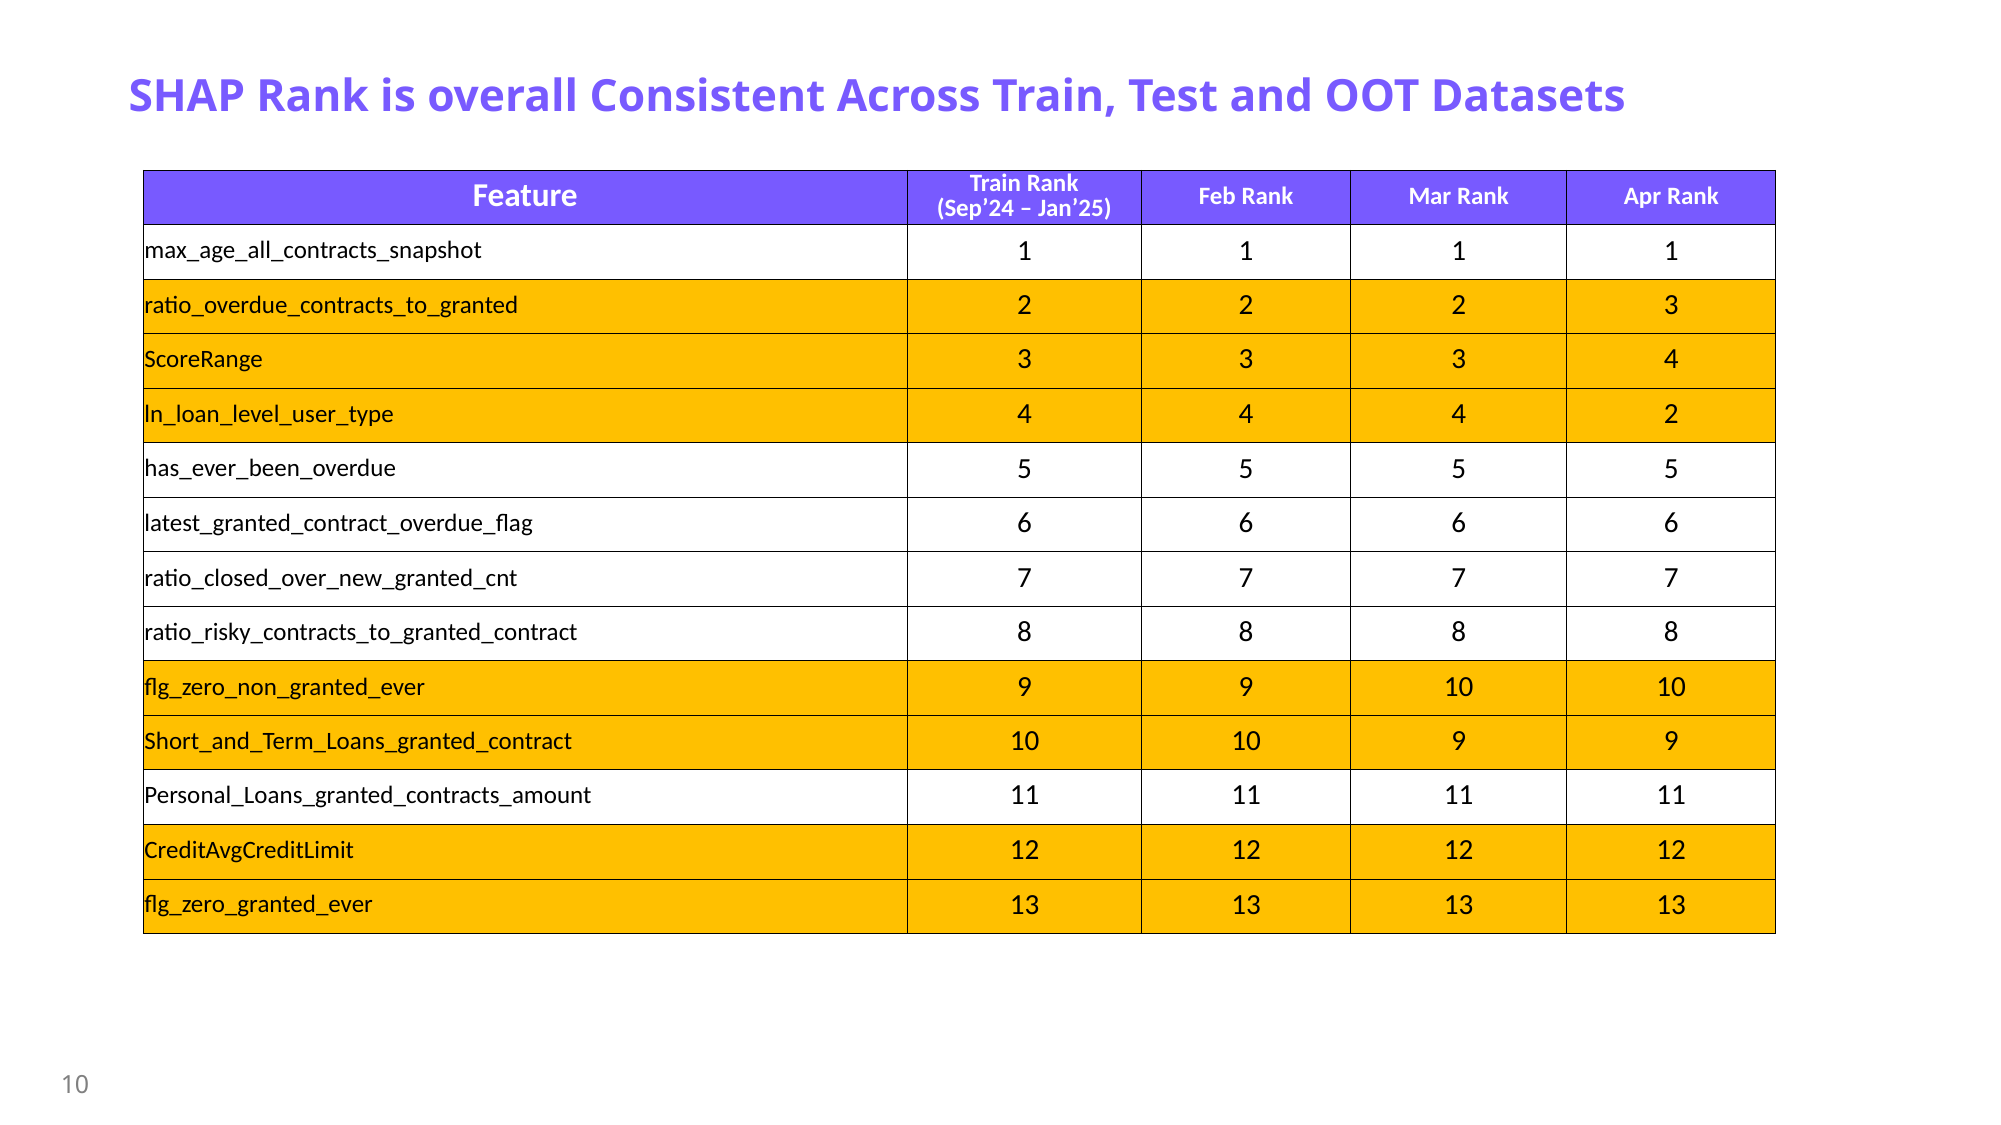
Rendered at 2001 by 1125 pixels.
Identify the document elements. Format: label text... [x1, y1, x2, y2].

table_cell ln_loan_level_user_type [144, 389, 907, 442]
table_cell flg_zero_non_granted_ever [144, 661, 907, 715]
table_cell 5 [1351, 443, 1566, 497]
table_cell Short_and_Term_Loans_granted_contract [144, 716, 907, 769]
table_cell 4 [1567, 334, 1775, 388]
table_cell 2 [1142, 280, 1350, 333]
table_cell 7 [908, 552, 1141, 606]
table_cell 9 [1351, 716, 1566, 769]
table_header Feb Rank [1142, 171, 1350, 224]
table_cell 3 [1351, 334, 1566, 388]
table_header Mar Rank [1351, 171, 1566, 224]
table_cell 5 [1142, 443, 1350, 497]
table_cell 13 [1567, 880, 1775, 933]
table_cell 12 [1351, 825, 1566, 879]
table_cell 4 [1351, 389, 1566, 442]
table_cell 10 [1567, 661, 1775, 715]
table_cell 5 [908, 443, 1141, 497]
table_cell 7 [1142, 552, 1350, 606]
table_cell 10 [1142, 716, 1350, 769]
table_cell ratio_overdue_contracts_to_granted [144, 280, 907, 333]
table_cell 1 [908, 225, 1141, 279]
table_header Train Rank (Sep’24 – Jan’25) [908, 171, 1141, 224]
table_cell 1 [1567, 225, 1775, 279]
table_cell ratio_risky_contracts_to_granted_contract [144, 607, 907, 660]
table_cell 3 [908, 334, 1141, 388]
table_cell 2 [908, 280, 1141, 333]
table_cell flg_zero_granted_ever [144, 880, 907, 933]
table_cell 10 [1351, 661, 1566, 715]
table_cell 5 [1567, 443, 1775, 497]
text_box SHAP Rank is overall Consistent Across Train, Test and OOT Datasets [113, 24, 2000, 133]
table_cell 11 [1567, 770, 1775, 824]
table_cell 11 [1351, 770, 1566, 824]
table_cell 2 [1351, 280, 1566, 333]
table_cell 6 [908, 498, 1141, 551]
table_header Feature [144, 171, 907, 224]
table_cell 13 [1142, 880, 1350, 933]
table_cell 7 [1351, 552, 1566, 606]
table_cell 1 [1142, 225, 1350, 279]
table_cell 8 [1567, 607, 1775, 660]
table_header Apr Rank [1567, 171, 1775, 224]
table_cell 3 [1567, 280, 1775, 333]
table_cell 2 [1567, 389, 1775, 442]
table_cell Personal_Loans_granted_contracts_amount [144, 770, 907, 824]
table_cell latest_granted_contract_overdue_flag [144, 498, 907, 551]
table_cell 9 [908, 661, 1141, 715]
text_box 10 [45, 1054, 496, 1115]
table_cell has_ever_been_overdue [144, 443, 907, 497]
table_cell 8 [1142, 607, 1350, 660]
table_cell CreditAvgCreditLimit [144, 825, 907, 879]
table_cell ScoreRange [144, 334, 907, 388]
table_cell 10 [908, 716, 1141, 769]
table_cell 7 [1567, 552, 1775, 606]
table_cell 6 [1567, 498, 1775, 551]
table_cell ratio_closed_over_new_granted_cnt [144, 552, 907, 606]
table_cell 6 [1142, 498, 1350, 551]
table_cell 13 [908, 880, 1141, 933]
table_cell 13 [1351, 880, 1566, 933]
table_cell 9 [1567, 716, 1775, 769]
table_cell 11 [1142, 770, 1350, 824]
table_cell max_age_all_contracts_snapshot [144, 225, 907, 279]
table_cell 1 [1351, 225, 1566, 279]
table_cell 6 [1351, 498, 1566, 551]
table_cell 11 [908, 770, 1141, 824]
table_cell 12 [1142, 825, 1350, 879]
table_cell 12 [1567, 825, 1775, 879]
table_cell 4 [1142, 389, 1350, 442]
table_cell 8 [908, 607, 1141, 660]
table_cell 9 [1142, 661, 1350, 715]
table_cell 3 [1142, 334, 1350, 388]
table_cell 4 [908, 389, 1141, 442]
table_cell 12 [908, 825, 1141, 879]
table_cell 8 [1351, 607, 1566, 660]
